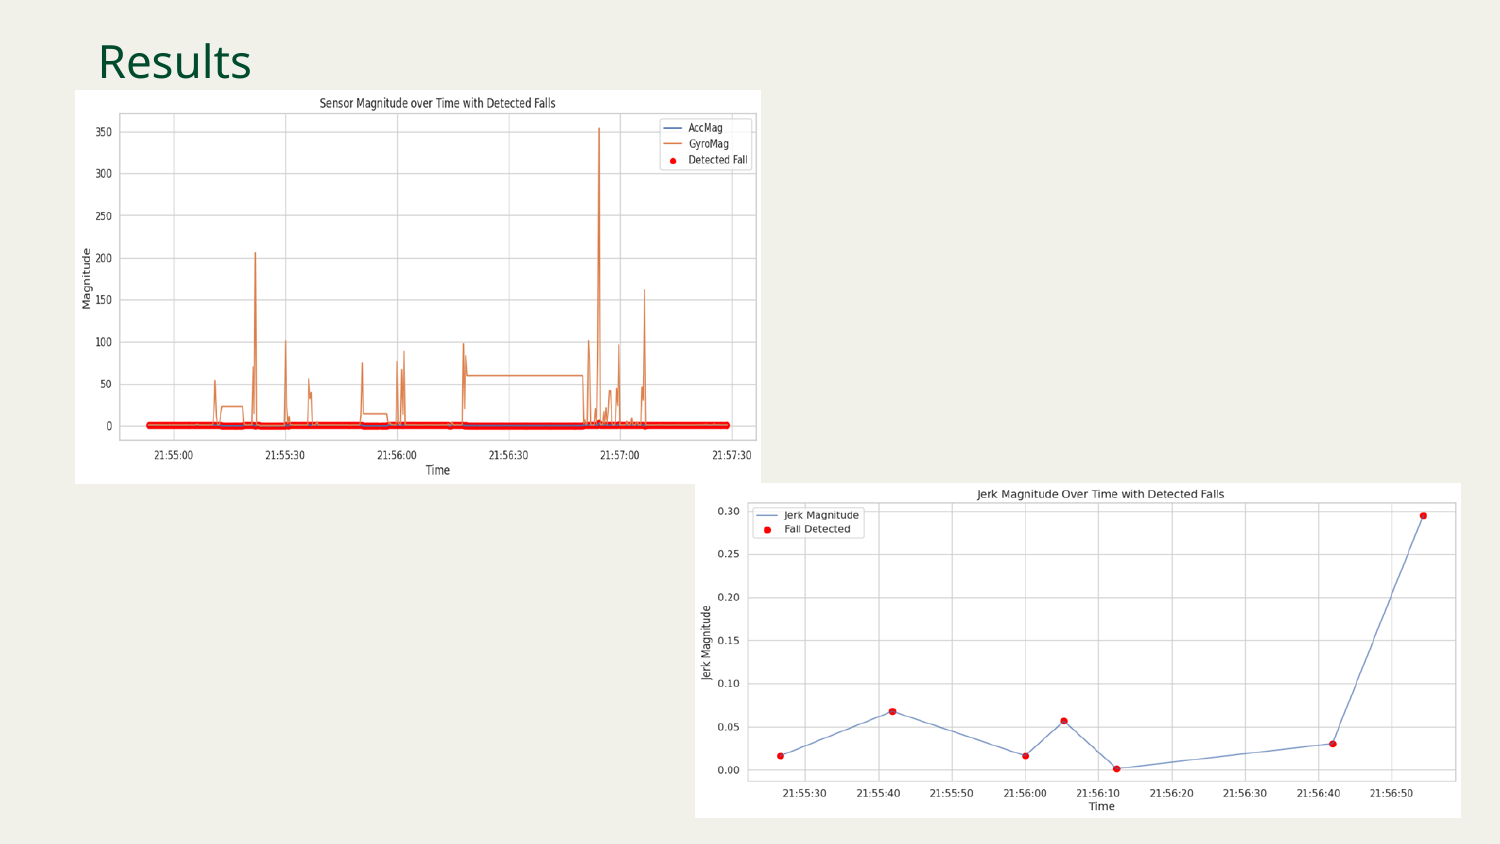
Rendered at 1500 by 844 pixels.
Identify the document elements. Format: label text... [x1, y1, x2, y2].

subtitle Results [75, 16, 819, 99]
picture [74, 89, 1461, 818]
